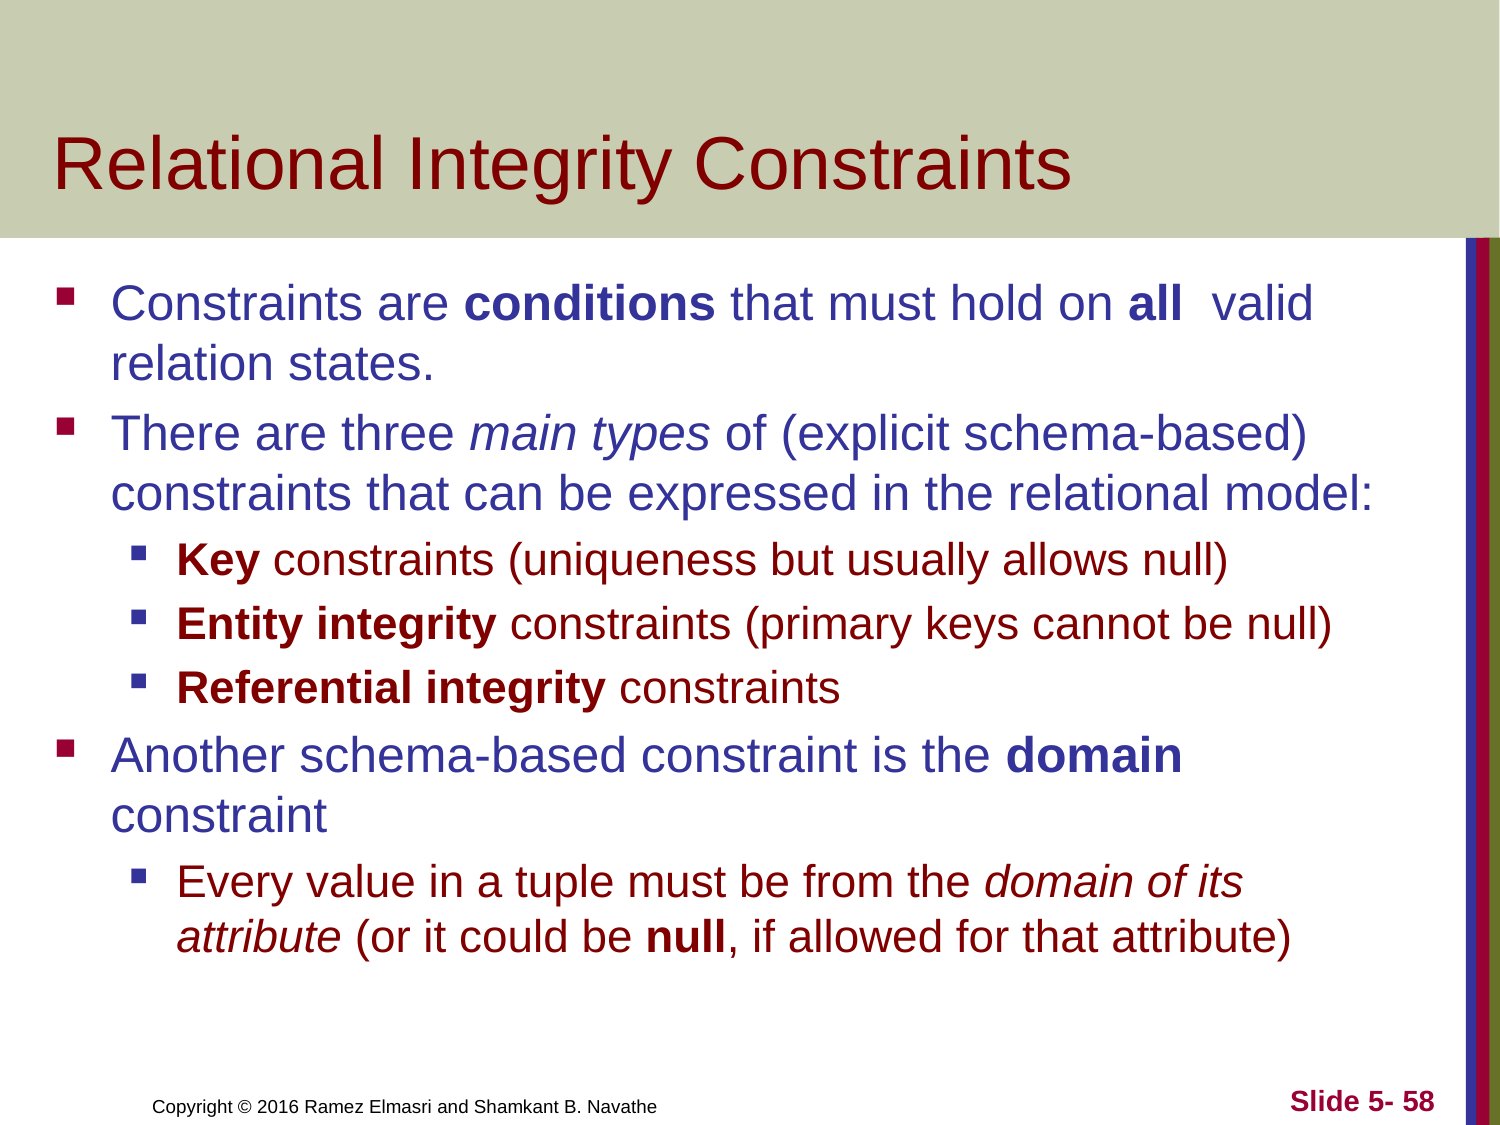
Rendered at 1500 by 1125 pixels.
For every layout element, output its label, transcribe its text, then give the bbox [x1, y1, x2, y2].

title Relational Integrity Constraints [37, 49, 1317, 213]
list Constraints are conditions that must hold on all valid relation states. There are three main types of (explicit schema-based) constraints that can be expressed in the relational model: Key constraints (uniqueness but usually allows null) Entity integrity constraints (primary keys cannot be null) Referential integrity constraints Another schema-based constraint is the domain constraint Every value in a tuple must be from the domain of its attribute (or it could be null, if allowed for that attribute) [39, 262, 1400, 1013]
slide_number Slide 5- 58 [1137, 1049, 1451, 1125]
